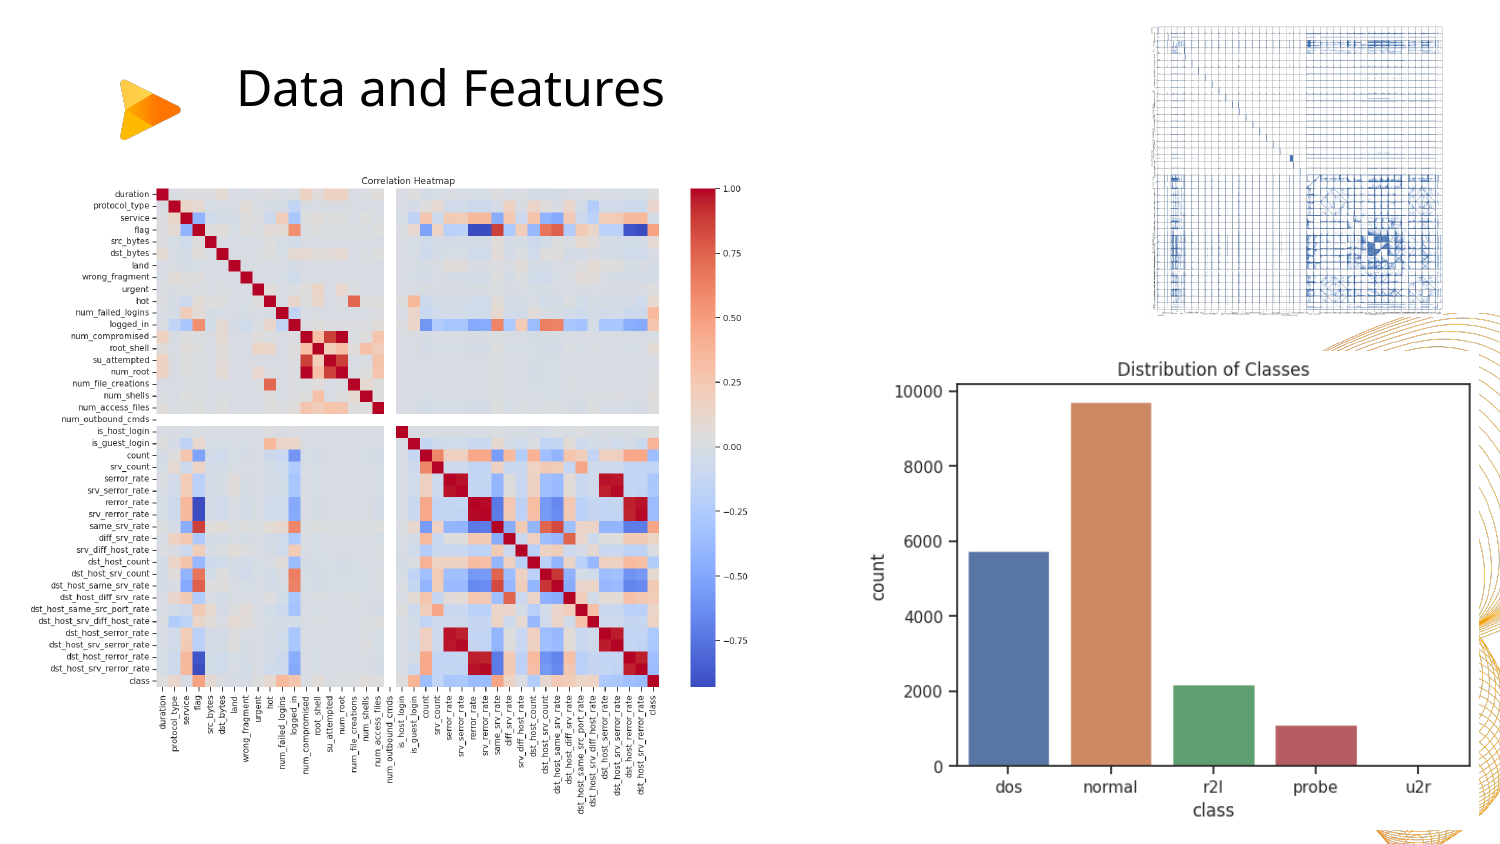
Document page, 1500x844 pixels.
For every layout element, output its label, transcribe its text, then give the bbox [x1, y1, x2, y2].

title Data and Features [221, 26, 1050, 147]
picture [858, 26, 1500, 844]
picture [24, 170, 753, 820]
picture [119, 78, 181, 140]
